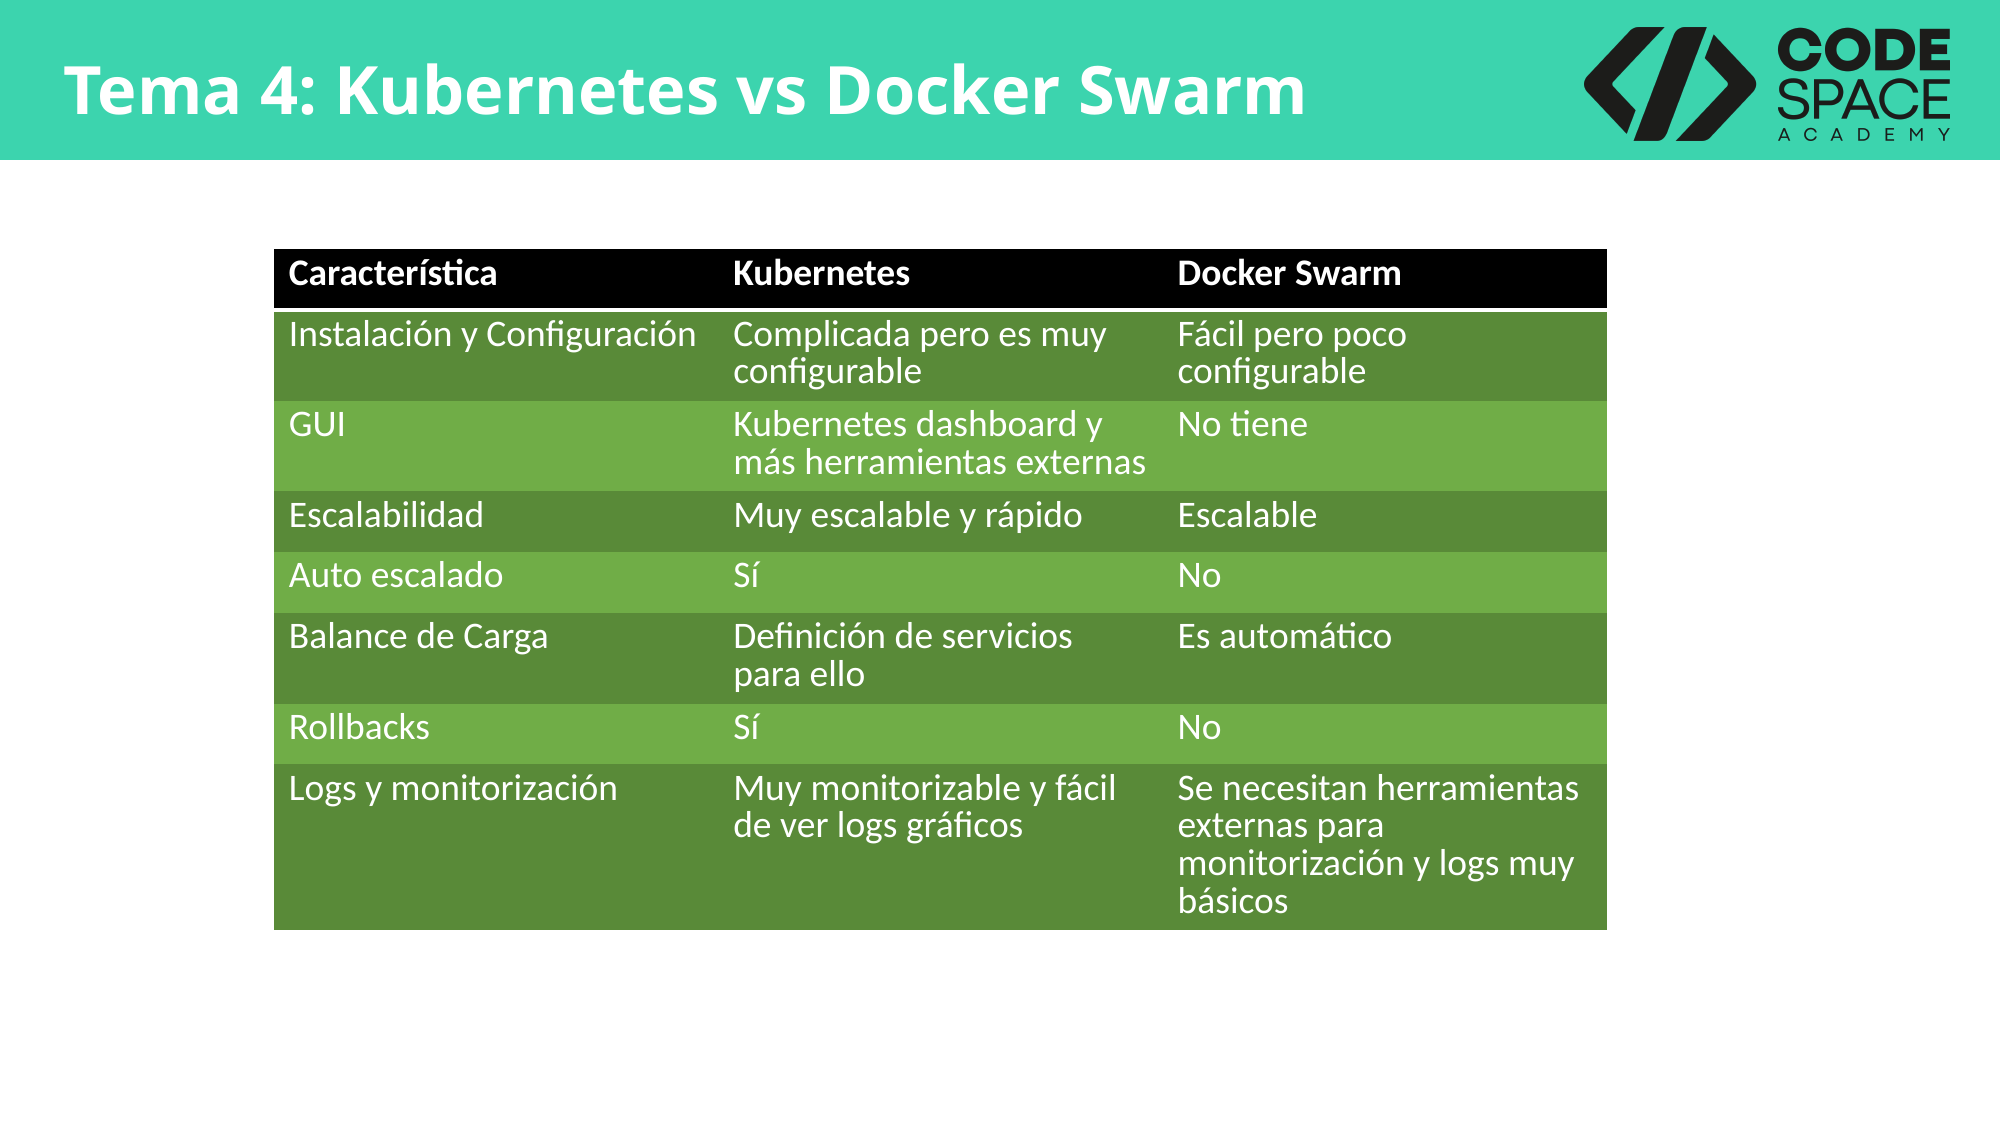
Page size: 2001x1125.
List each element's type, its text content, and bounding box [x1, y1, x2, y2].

table_cell Complicada pero es muy configurable [718, 312, 1163, 401]
table_cell Sí [718, 704, 1163, 764]
table_cell Rollbacks [274, 704, 718, 764]
table_cell Es automático [1163, 613, 1607, 704]
picture [1584, 27, 1950, 141]
table_cell Logs y monitorización [274, 764, 718, 930]
table_header Docker Swarm [1163, 249, 1607, 308]
table_cell Muy monitorizable y fácil de ver logs gráficos [718, 764, 1163, 930]
table_cell Instalación y Configuración [274, 312, 718, 401]
table_cell Escalable [1163, 491, 1607, 552]
table_cell Balance de Carga [274, 613, 718, 704]
table_header Característica [274, 249, 718, 308]
table_cell No [1163, 552, 1607, 613]
table_cell No [1163, 704, 1607, 764]
table_cell GUI [274, 401, 718, 491]
table_cell Muy escalable y rápido [718, 491, 1163, 552]
table_cell Sí [718, 552, 1163, 613]
table_header Kubernetes [718, 249, 1163, 308]
table_cell Auto escalado [274, 552, 718, 613]
table_cell Escalabilidad [274, 491, 718, 552]
table_cell Kubernetes dashboard y más herramientas externas [718, 401, 1163, 491]
text_box [0, 0, 2000, 160]
text_box Tema 4: Kubernetes vs Docker Swarm [43, 36, 1458, 151]
table_cell Se necesitan herramientas externas para monitorización y logs muy básicos [1163, 764, 1607, 930]
table_cell No tiene [1163, 401, 1607, 491]
table_cell Definición de servicios para ello [718, 613, 1163, 704]
table_cell Fácil pero poco configurable [1163, 312, 1607, 401]
